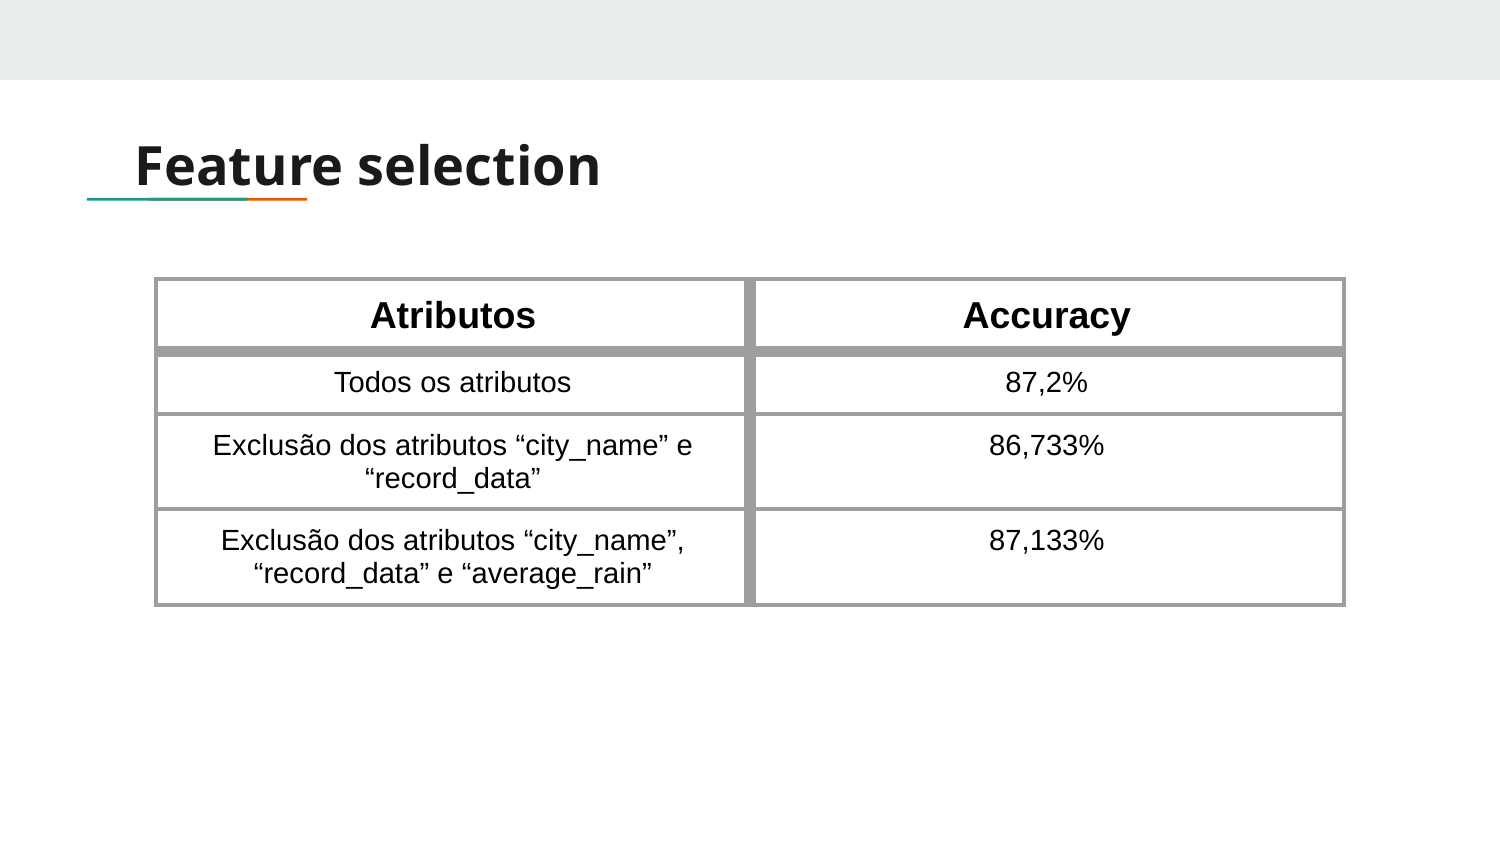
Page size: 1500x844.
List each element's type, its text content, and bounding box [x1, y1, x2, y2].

table_cell 87,2% [756, 357, 1342, 412]
table_cell Exclusão dos atributos “city_name”, “record_data” e “average_rain” [158, 511, 744, 603]
table_header Accuracy [756, 281, 1342, 346]
table_cell 86,733% [756, 416, 1342, 507]
title Feature selection [119, 116, 1381, 205]
table_cell Todos os atributos [158, 357, 744, 412]
table_cell Exclusão dos atributos “city_name” e “record_data” [158, 416, 744, 507]
table_header Atributos [158, 281, 744, 346]
table_cell 87,133% [756, 511, 1342, 603]
